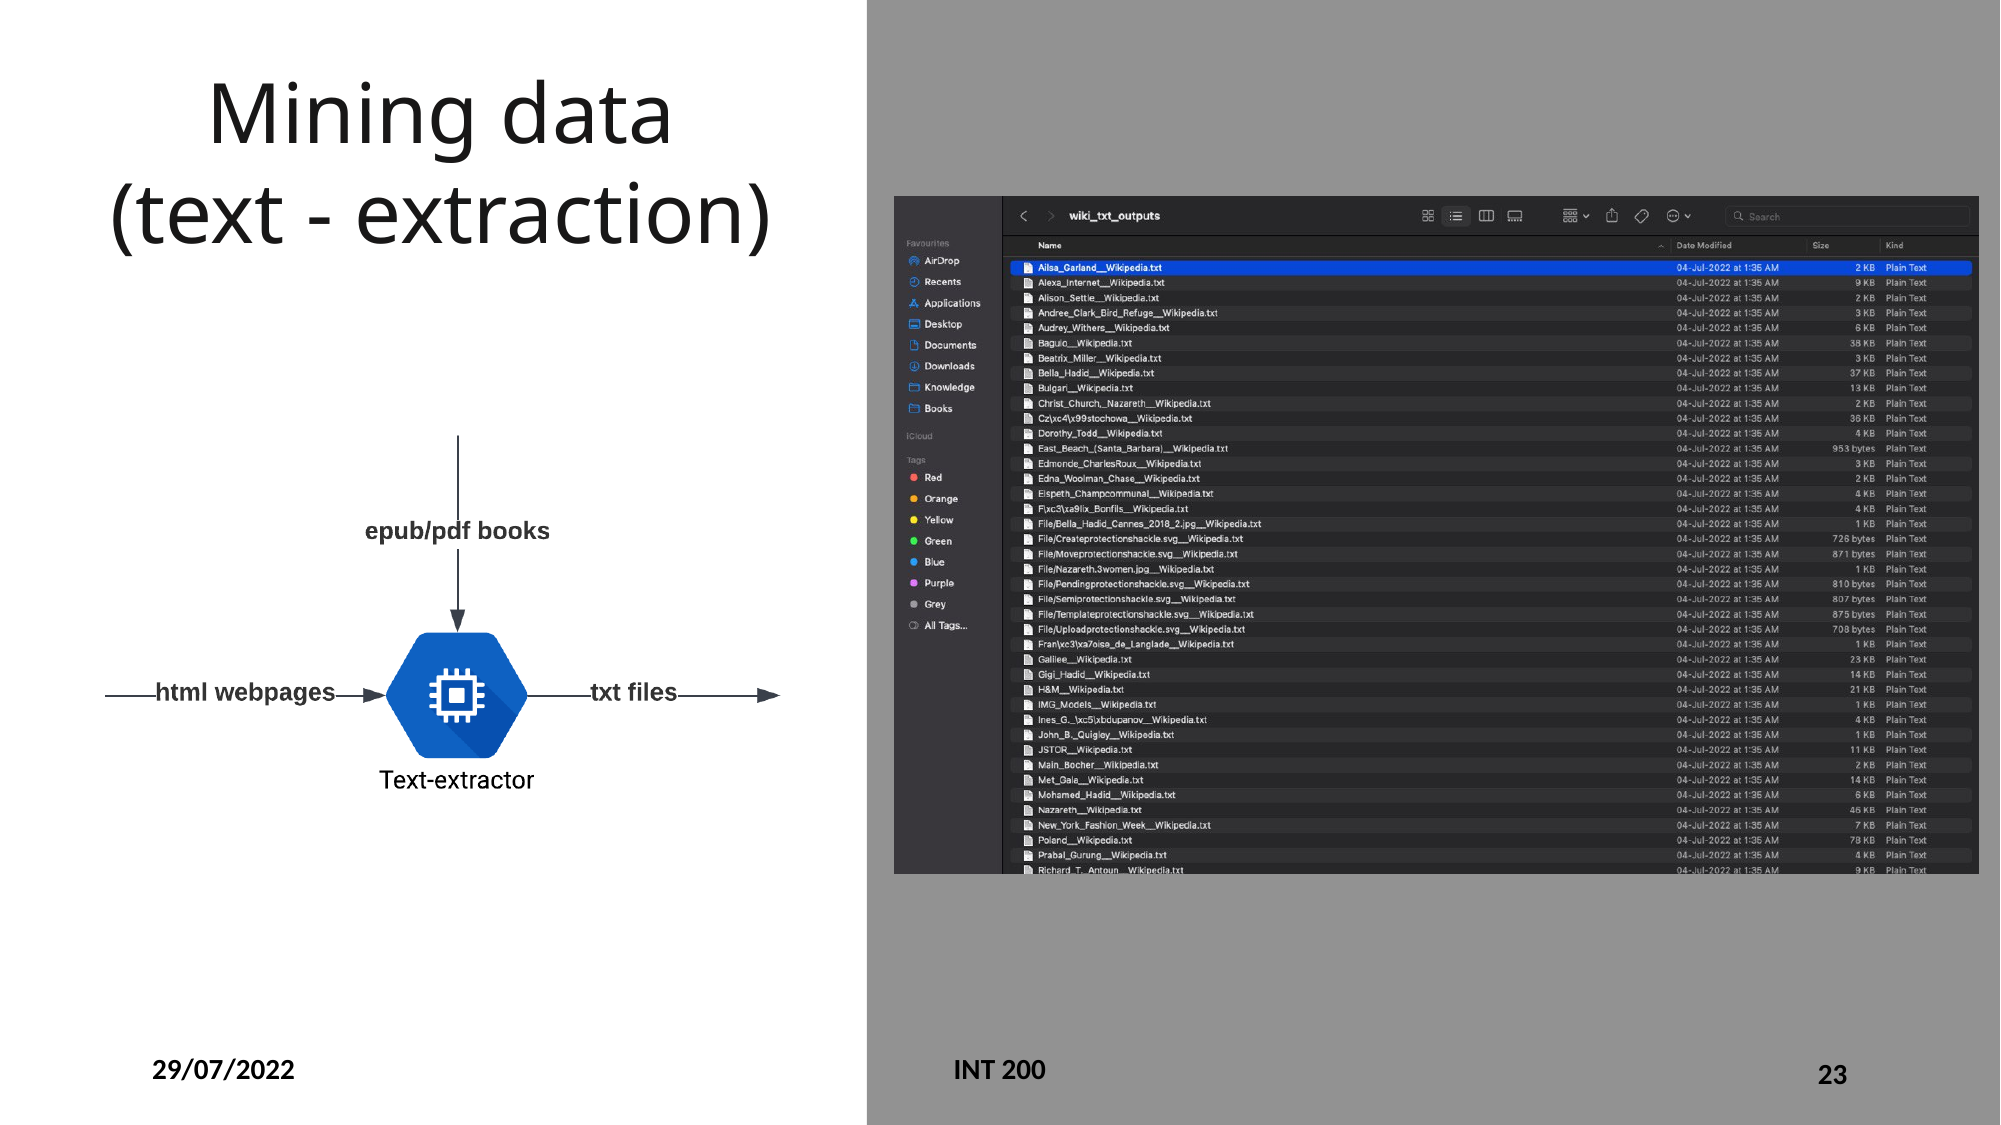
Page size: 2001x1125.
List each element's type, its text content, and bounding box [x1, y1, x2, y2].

picture [84, 409, 799, 886]
text_box INT 200 [662, 1042, 1338, 1103]
slide_number 23 [1412, 1042, 1863, 1103]
text_box 29/07/2022 [137, 1042, 588, 1103]
picture [894, 196, 1979, 874]
text_box [866, 0, 2000, 1125]
text_box Mining data (text - extraction) [90, 55, 792, 264]
